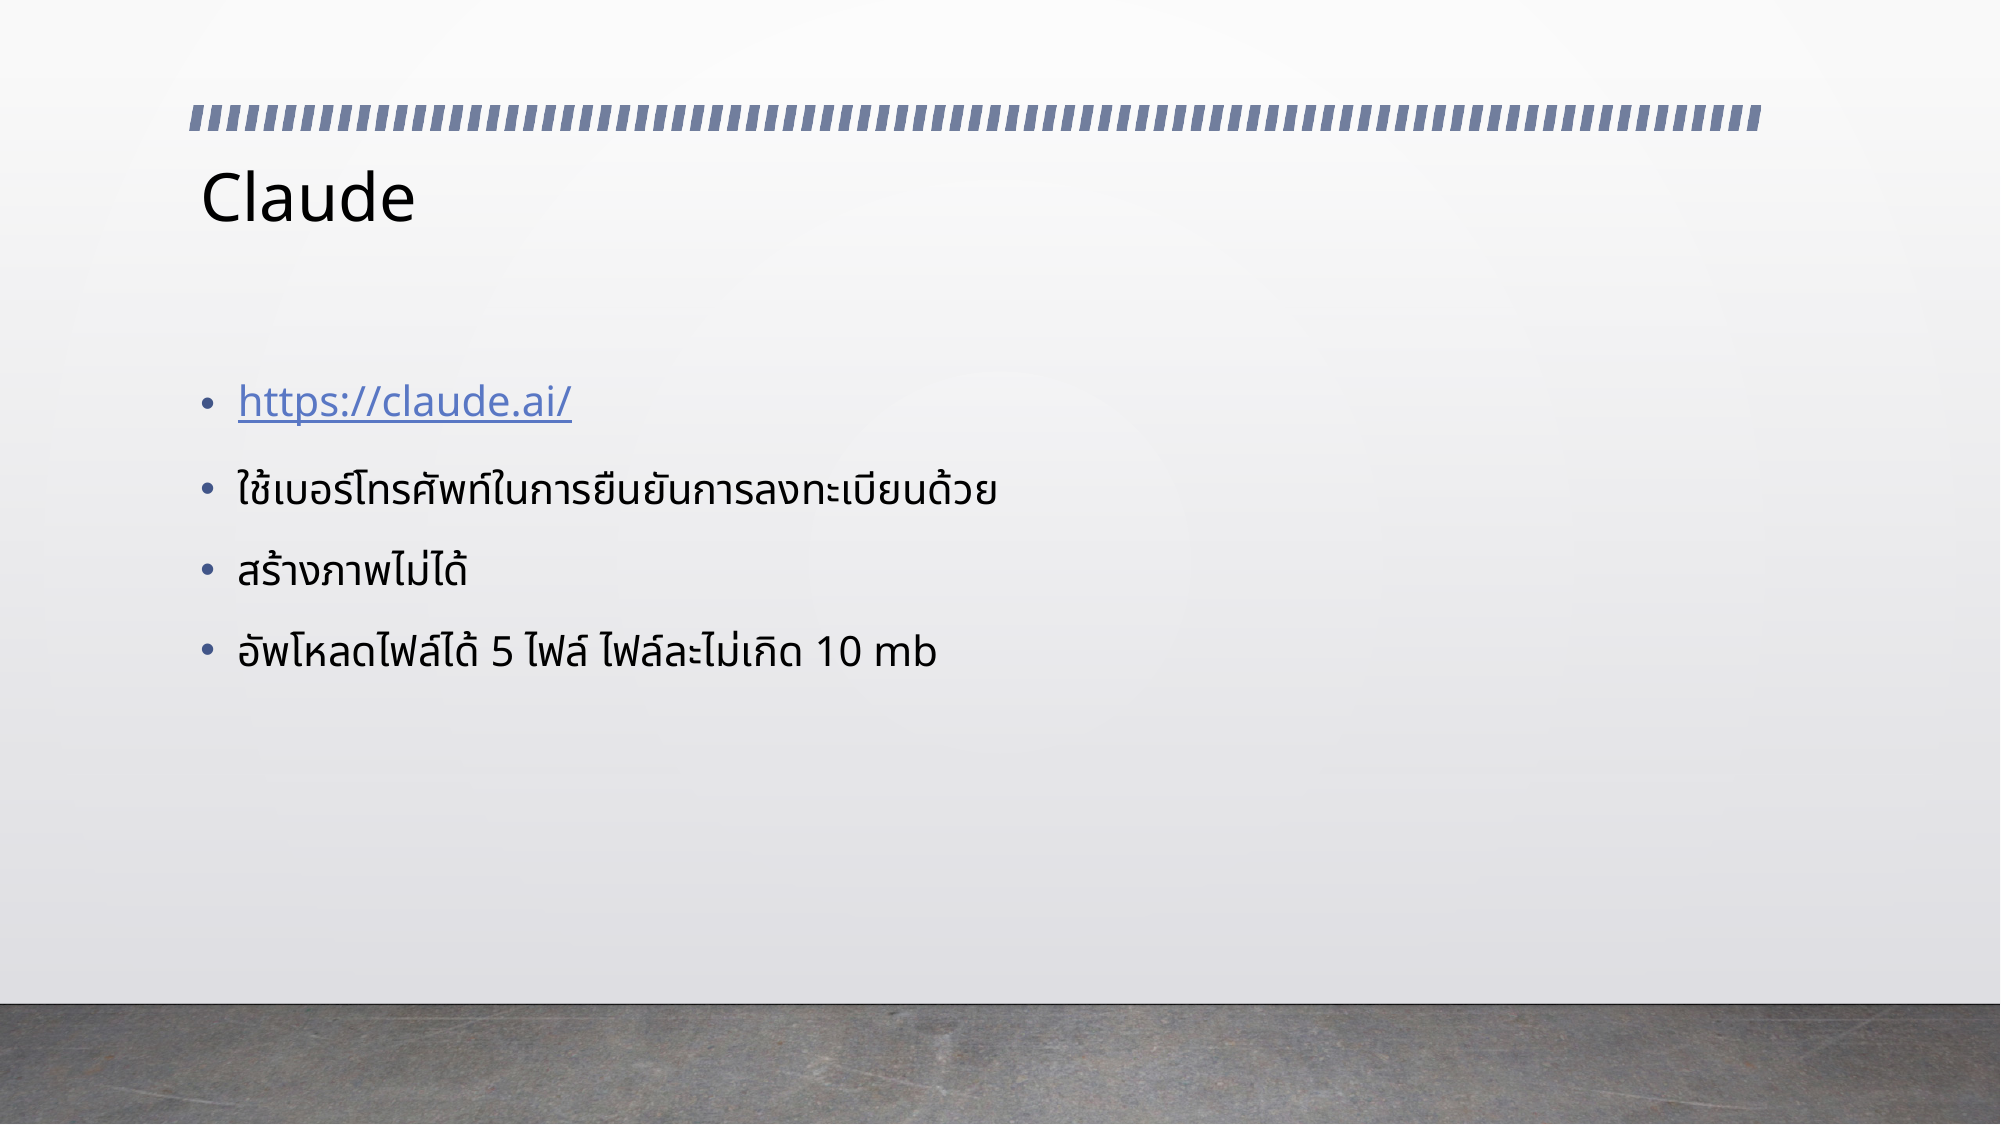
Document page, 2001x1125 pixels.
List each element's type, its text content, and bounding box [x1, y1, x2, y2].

title Claude [185, 156, 1761, 329]
list https://claude.ai/ ใช้เบอร์โทรศัพท์ในการยืนยันการลงทะเบียนด้วย สร้างภาพไม่ได้ อัพโหลดไฟล์ได้ 5 ไฟล์ ไฟล์ละไม่เกิด 10 mb [185, 356, 1761, 897]
picture [0, 1004, 2000, 1124]
